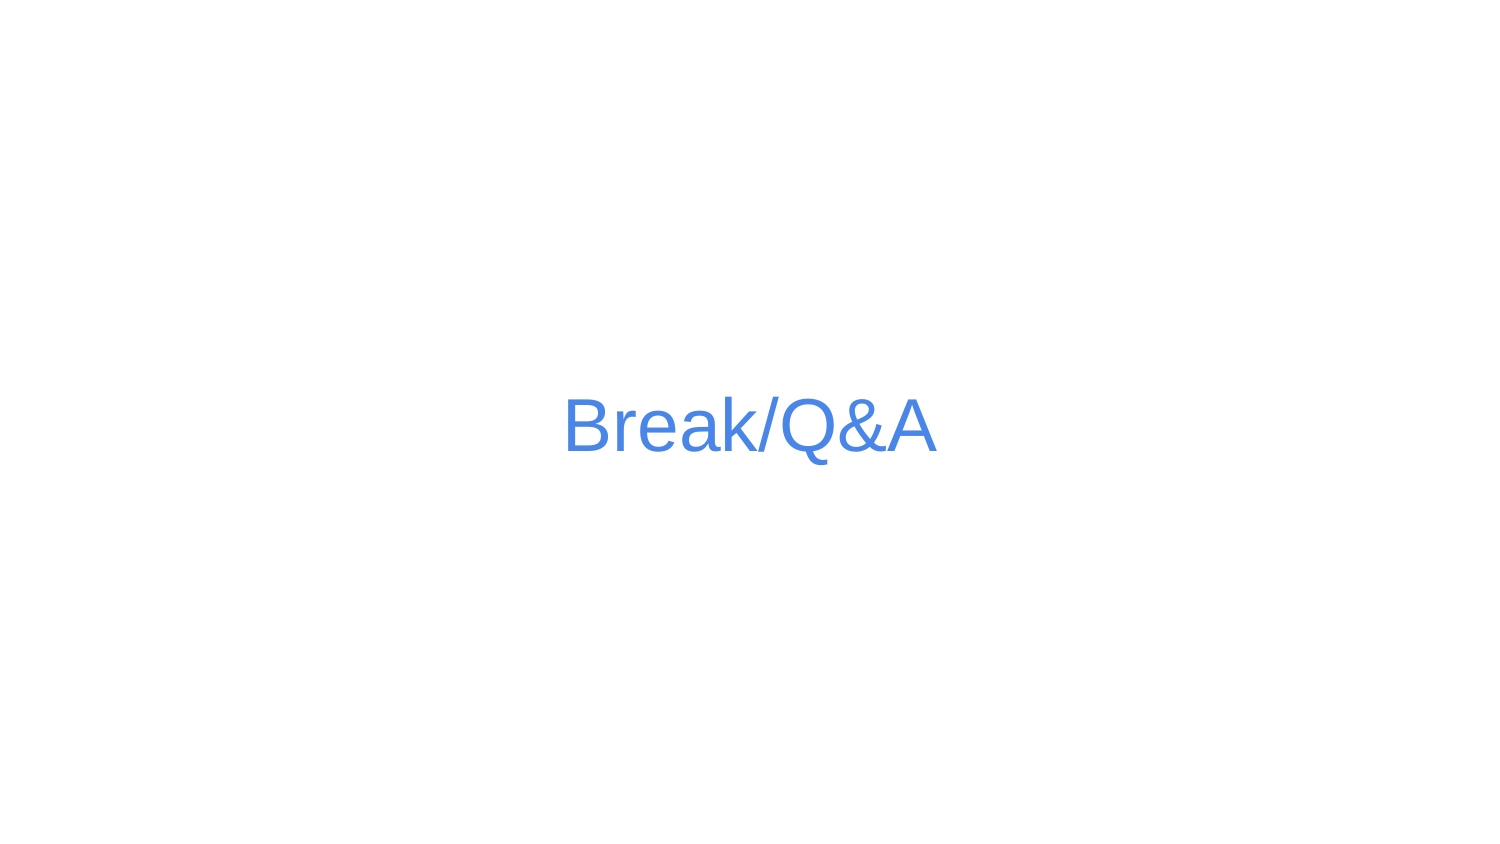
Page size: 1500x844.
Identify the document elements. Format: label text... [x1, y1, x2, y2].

title Break/Q&A [51, 352, 1449, 491]
